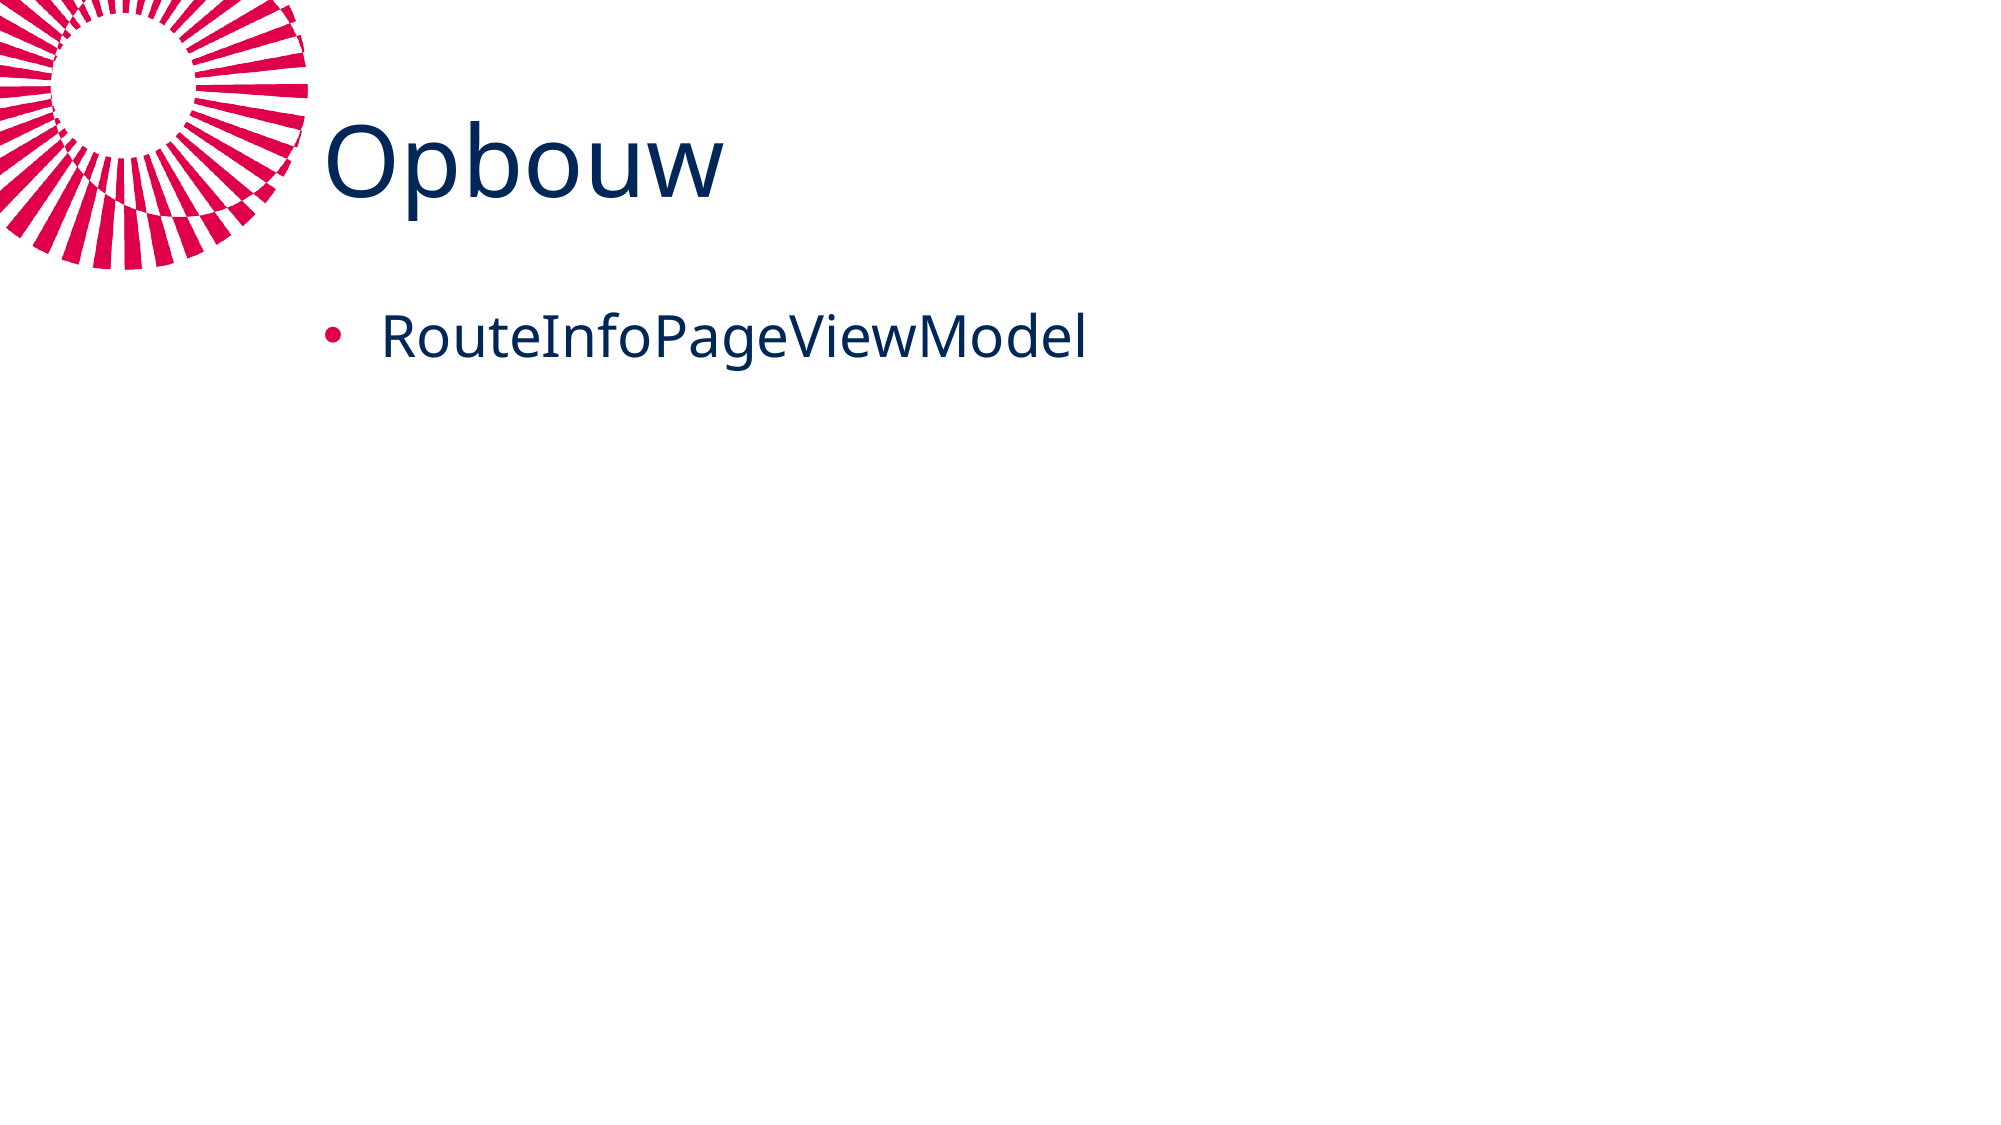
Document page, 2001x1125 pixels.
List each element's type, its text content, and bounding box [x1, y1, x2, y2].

list RouteInfoPageViewModel [307, 299, 1269, 1080]
title Opbouw [307, 59, 1940, 271]
picture [0, 0, 308, 270]
